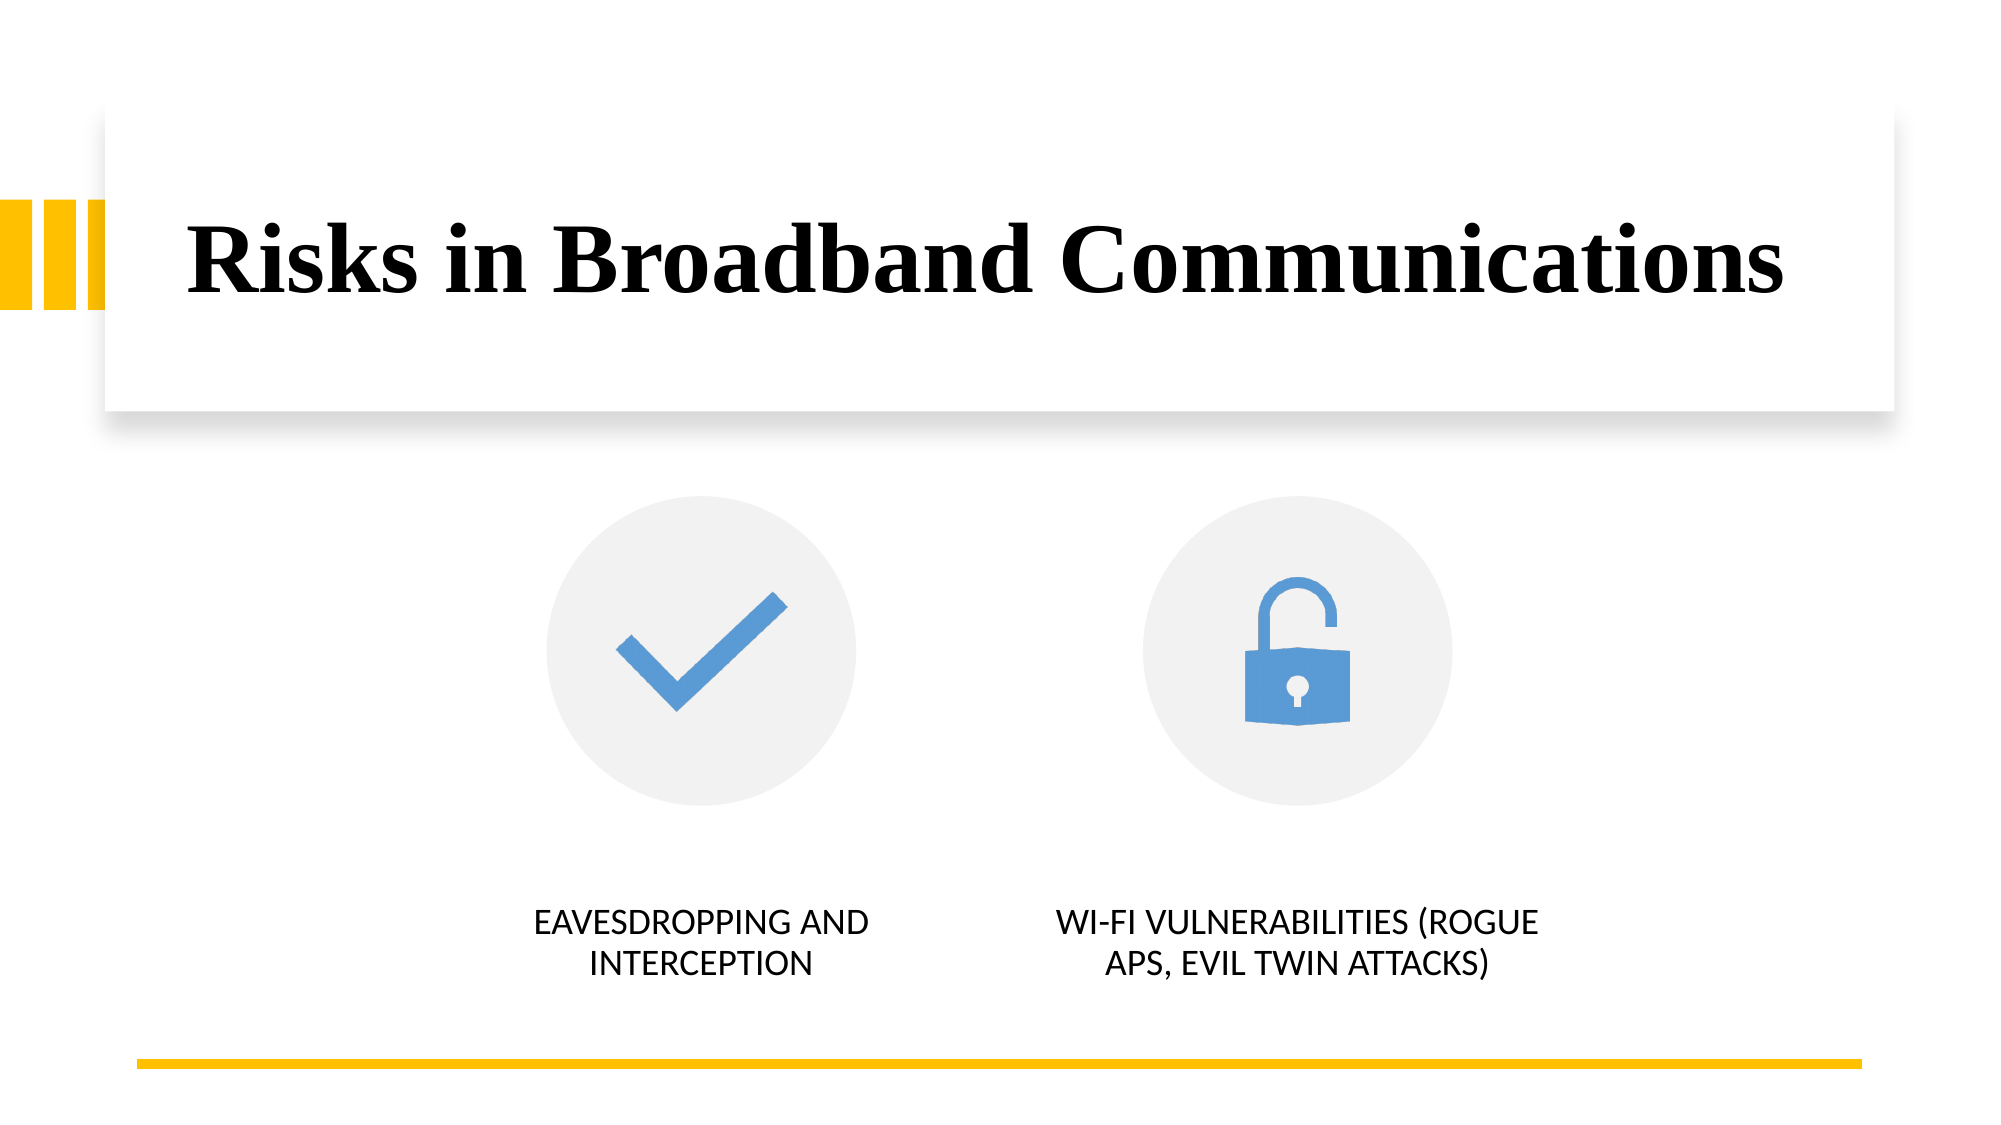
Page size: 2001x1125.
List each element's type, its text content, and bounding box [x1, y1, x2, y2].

text_box [104, 100, 1895, 412]
text_box [0, 0, 2000, 1125]
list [148, 494, 1851, 1022]
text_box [0, 199, 120, 311]
title Risks in Broadband Communications [171, 132, 1840, 388]
